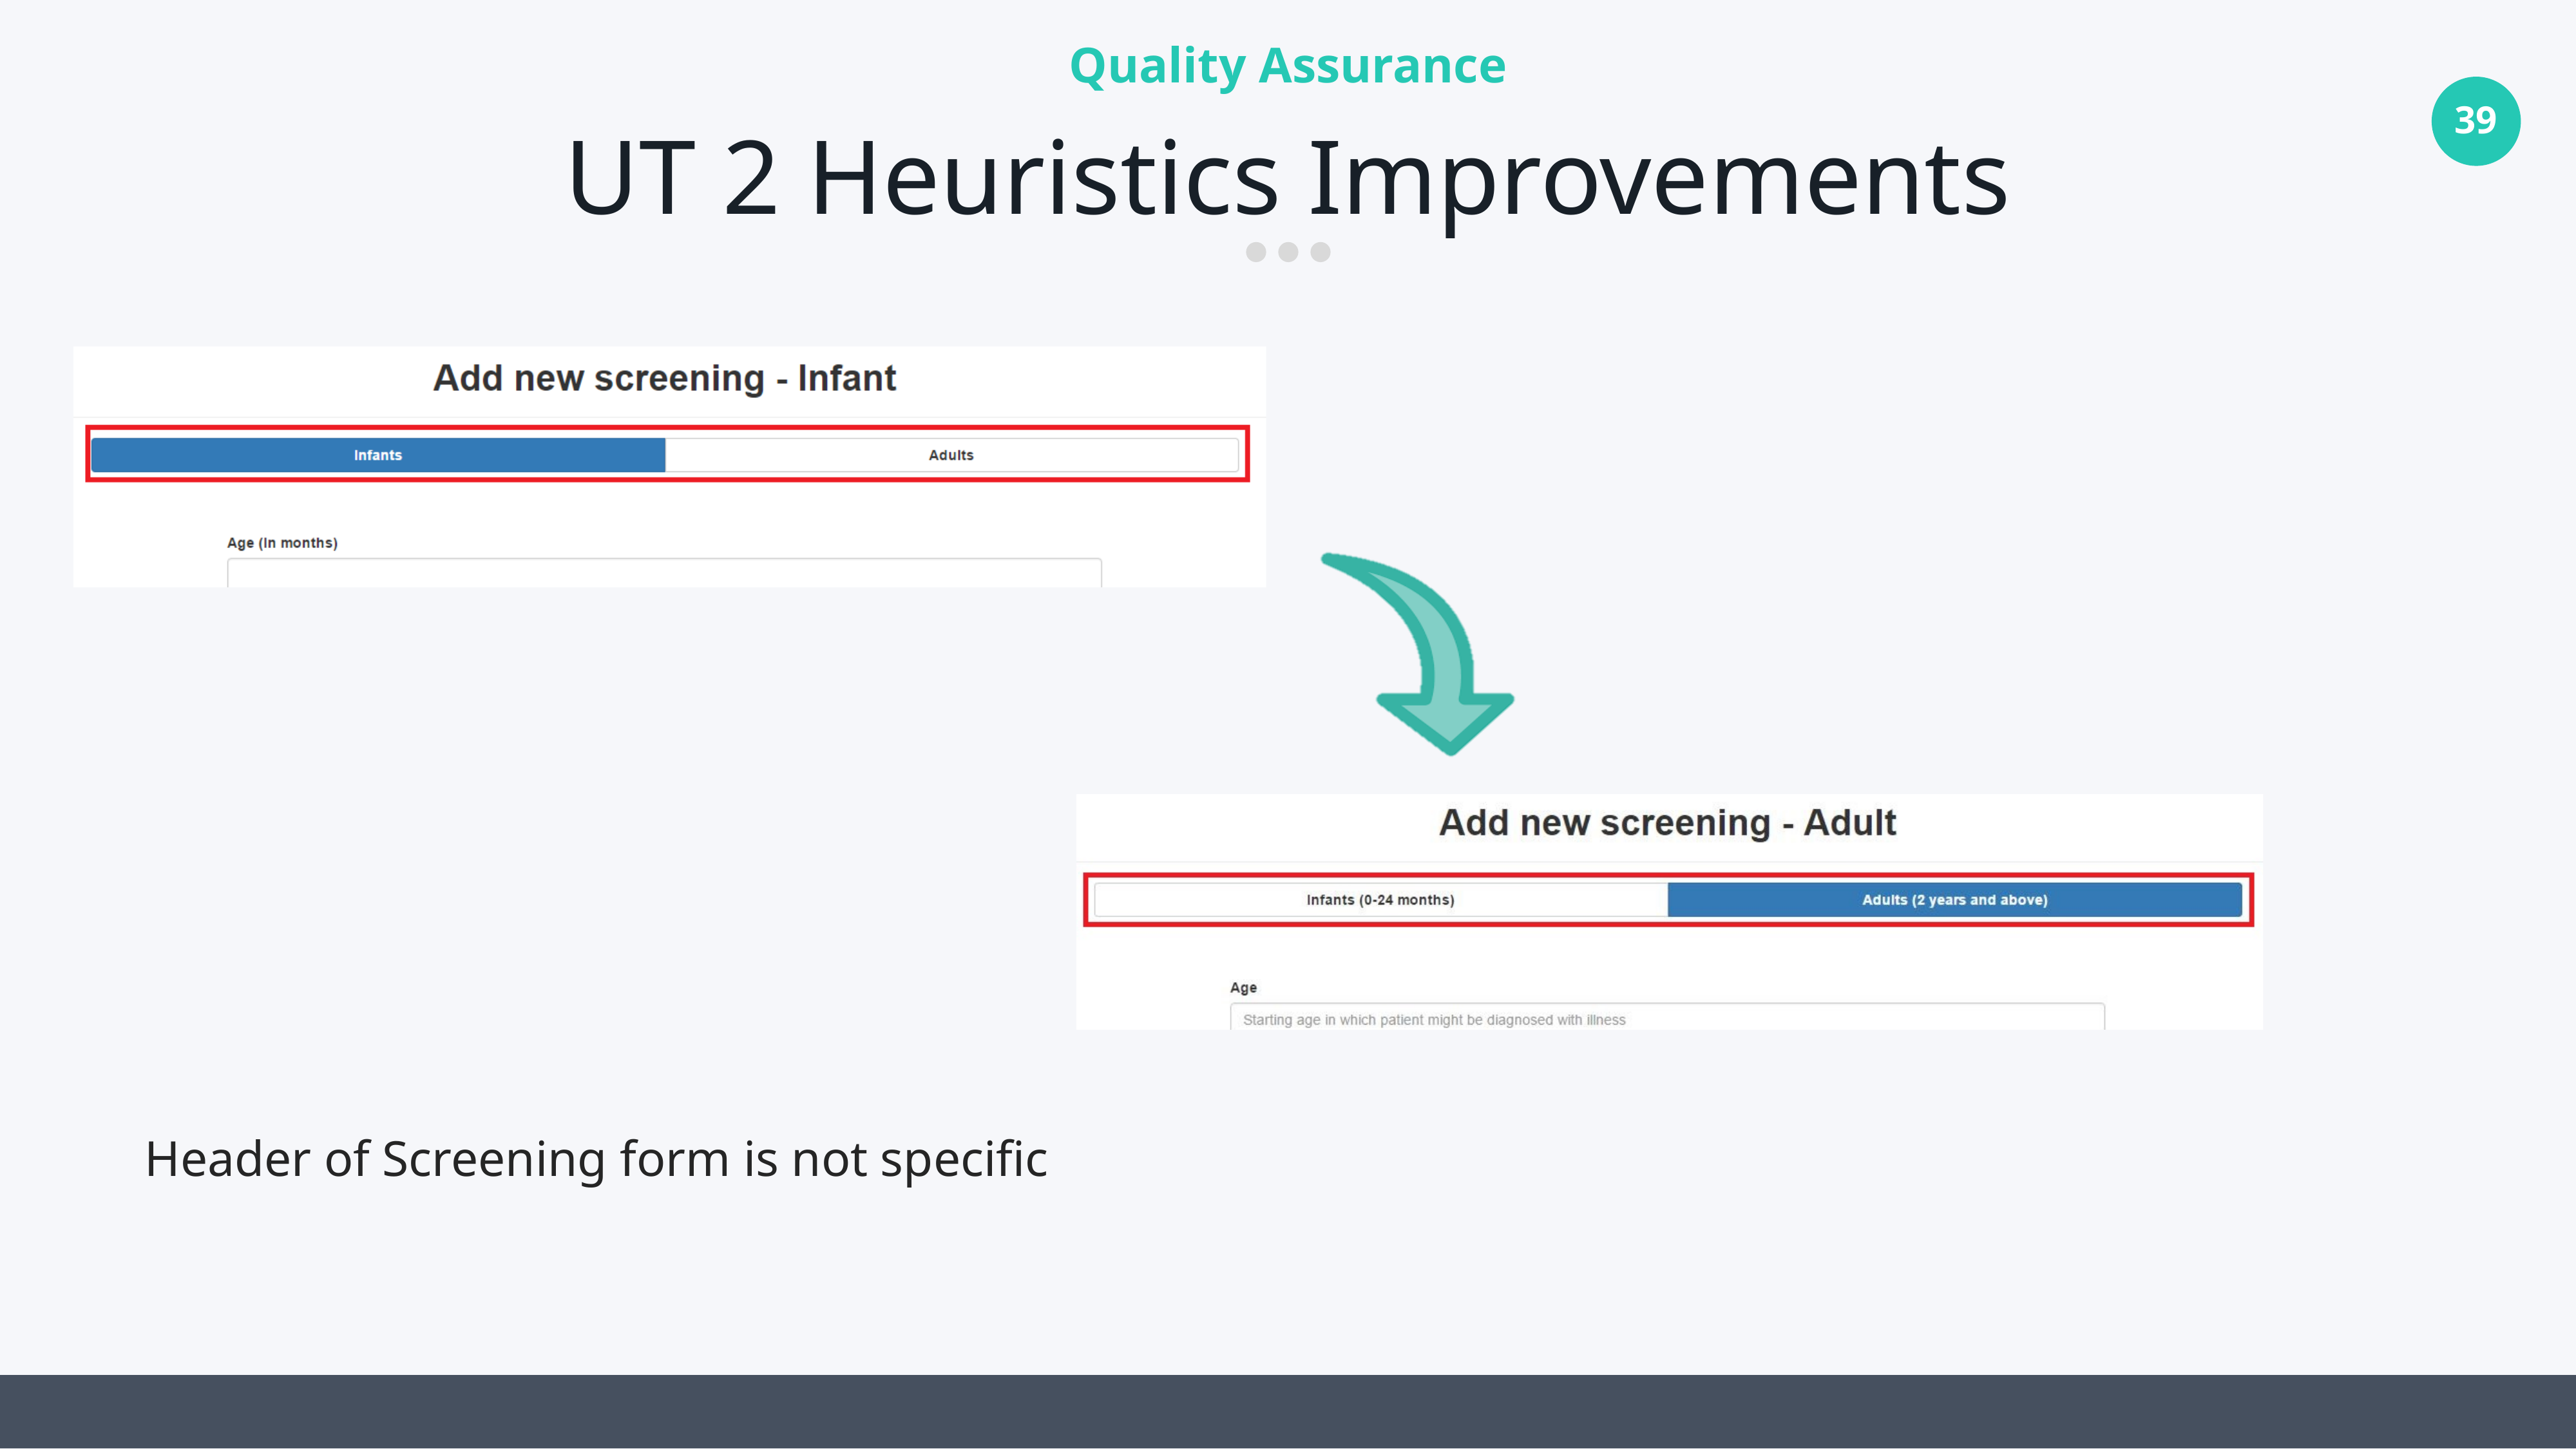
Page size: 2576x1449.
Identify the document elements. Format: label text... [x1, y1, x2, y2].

text_box Quality Assurance [1069, 34, 1508, 93]
picture [73, 346, 1266, 587]
text_box Header of Screening form is not specific [135, 1065, 2576, 1191]
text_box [1246, 242, 1331, 263]
picture [0, 1375, 2576, 1448]
picture [1076, 794, 2264, 1030]
text_box UT 2 Heuristics Improvements [564, 112, 2012, 235]
picture [1288, 541, 1541, 768]
